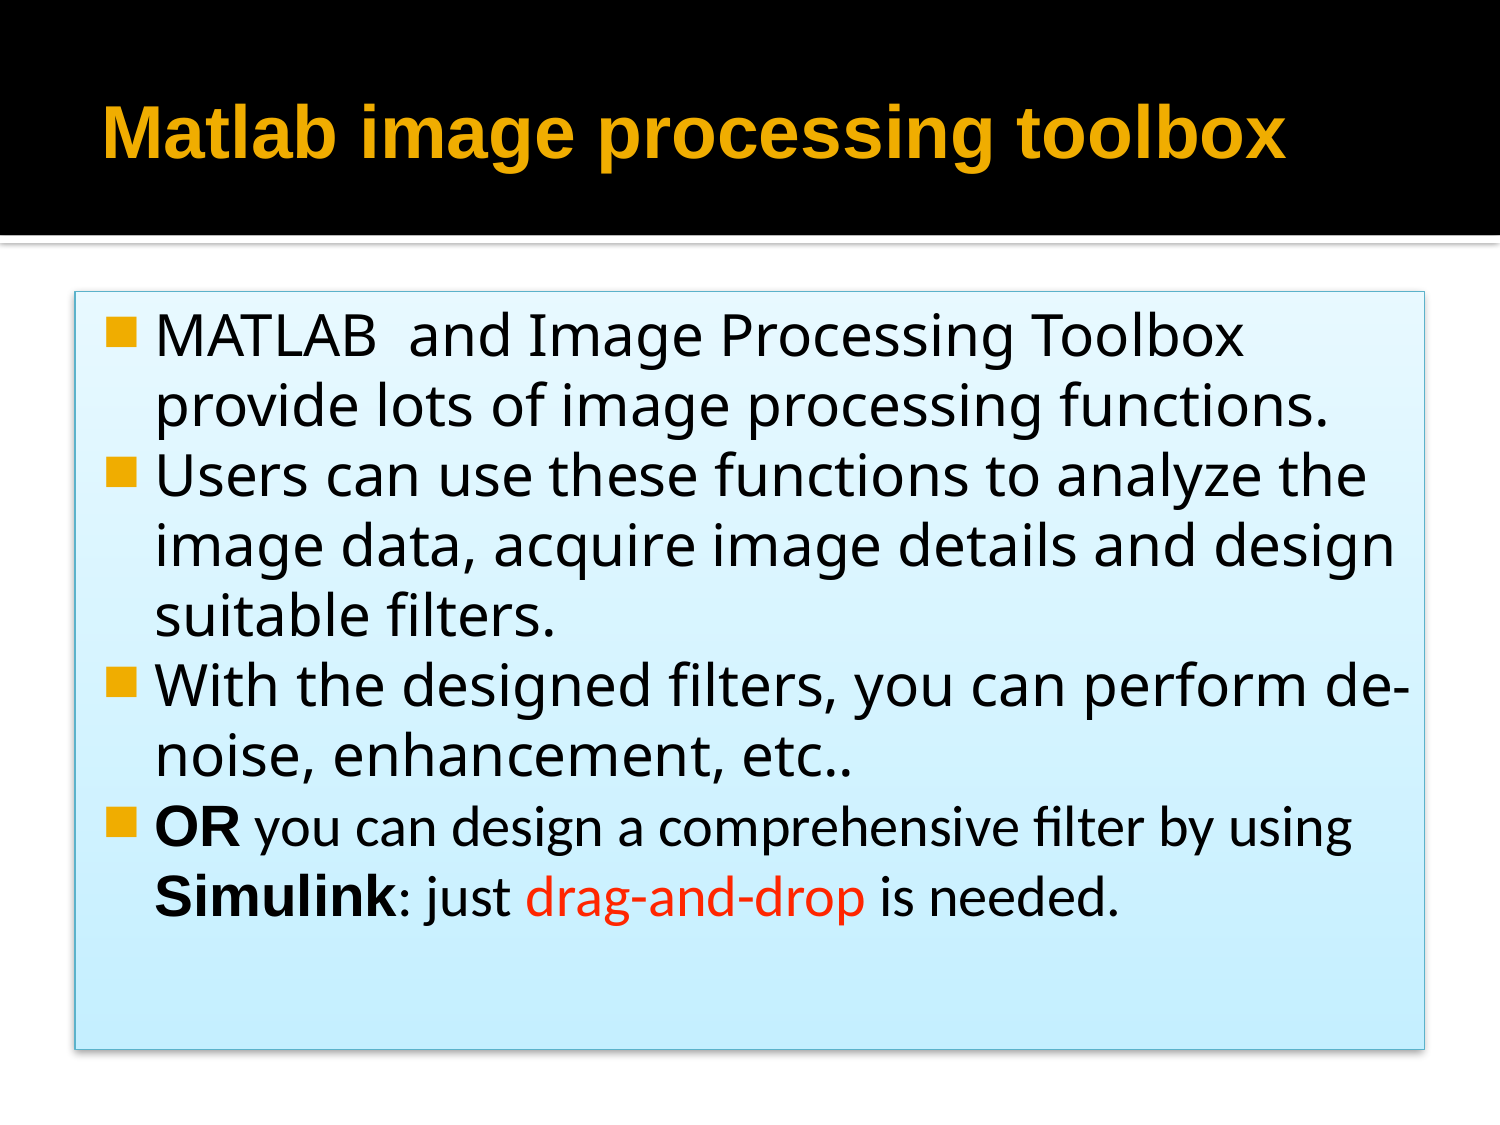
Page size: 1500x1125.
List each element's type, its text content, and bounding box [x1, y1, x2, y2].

list MATLAB and Image Processing Toolbox provide lots of image processing functions. Users can use these functions to analyze the image data, acquire image details and design suitable filters. With the designed filters, you can perform de-noise, enhancement, etc.. OR you can design a comprehensive filter by using Simulink: just drag-and-drop is needed. [74, 290, 1426, 1051]
title Matlab image processing toolbox [74, 24, 1426, 232]
